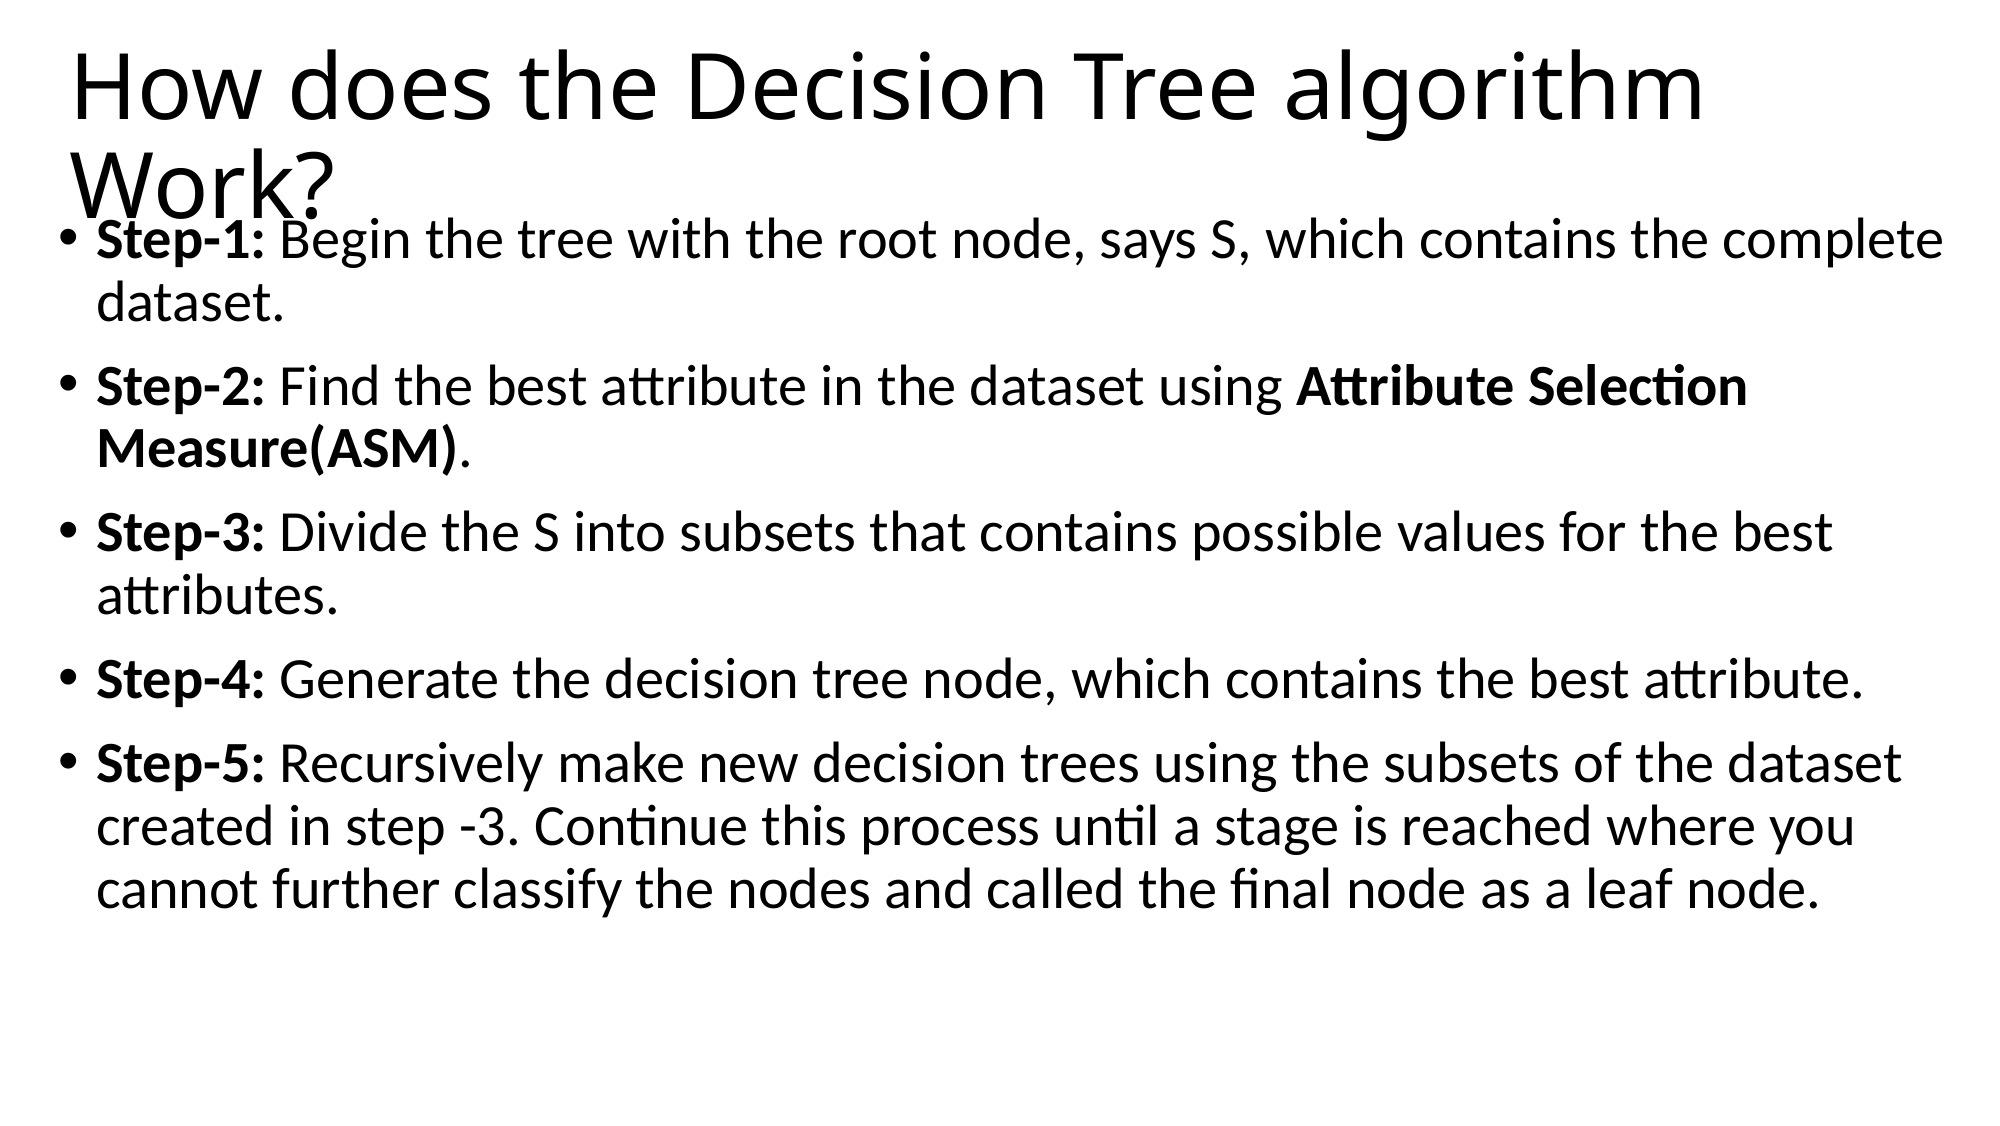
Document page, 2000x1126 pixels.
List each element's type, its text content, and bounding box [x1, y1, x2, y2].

list Step-1: Begin the tree with the root node, says S, which contains the complete dataset. Step-2: Find the best attribute in the dataset using Attribute Selection Measure(ASM). Step-3: Divide the S into subsets that contains possible values for the best attributes. Step-4: Generate the decision tree node, which contains the best attribute. Step-5: Recursively make new decision trees using the subsets of the dataset created in step -3. Continue this process until a stage is reached where you cannot further classify the nodes and called the final node as a leaf node. [43, 200, 1981, 1096]
title How does the Decision Tree algorithm Work? [54, 30, 1780, 200]
